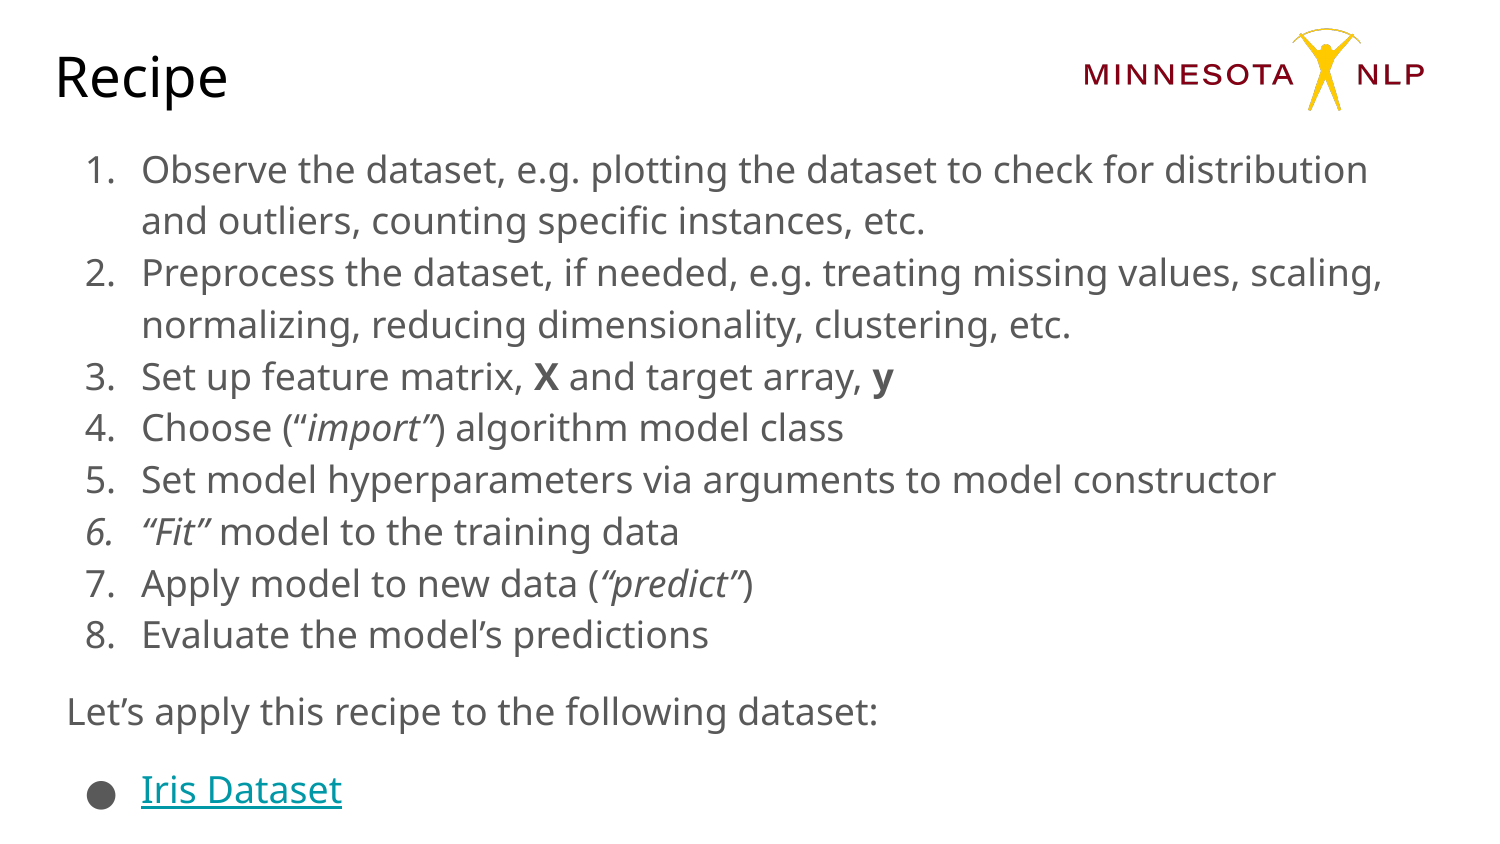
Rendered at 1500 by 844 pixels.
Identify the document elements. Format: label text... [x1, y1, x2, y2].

text_box Recipe [39, 31, 893, 124]
list Observe the dataset, e.g. plotting the dataset to check for distribution and outliers, counting specific instances, etc. Preprocess the dataset, if needed, e.g. treating missing values, scaling, normalizing, reducing dimensionality, clustering, etc. Set up feature matrix, X and target array, y Choose (“import”) algorithm model class Set model hyperparameters via arguments to model constructor “Fit” model to the training data Apply model to new data (“predict”) Evaluate the model’s predictions Let’s apply this recipe to the following dataset: Iris Dataset [51, 124, 1449, 830]
picture [1007, 0, 1500, 153]
